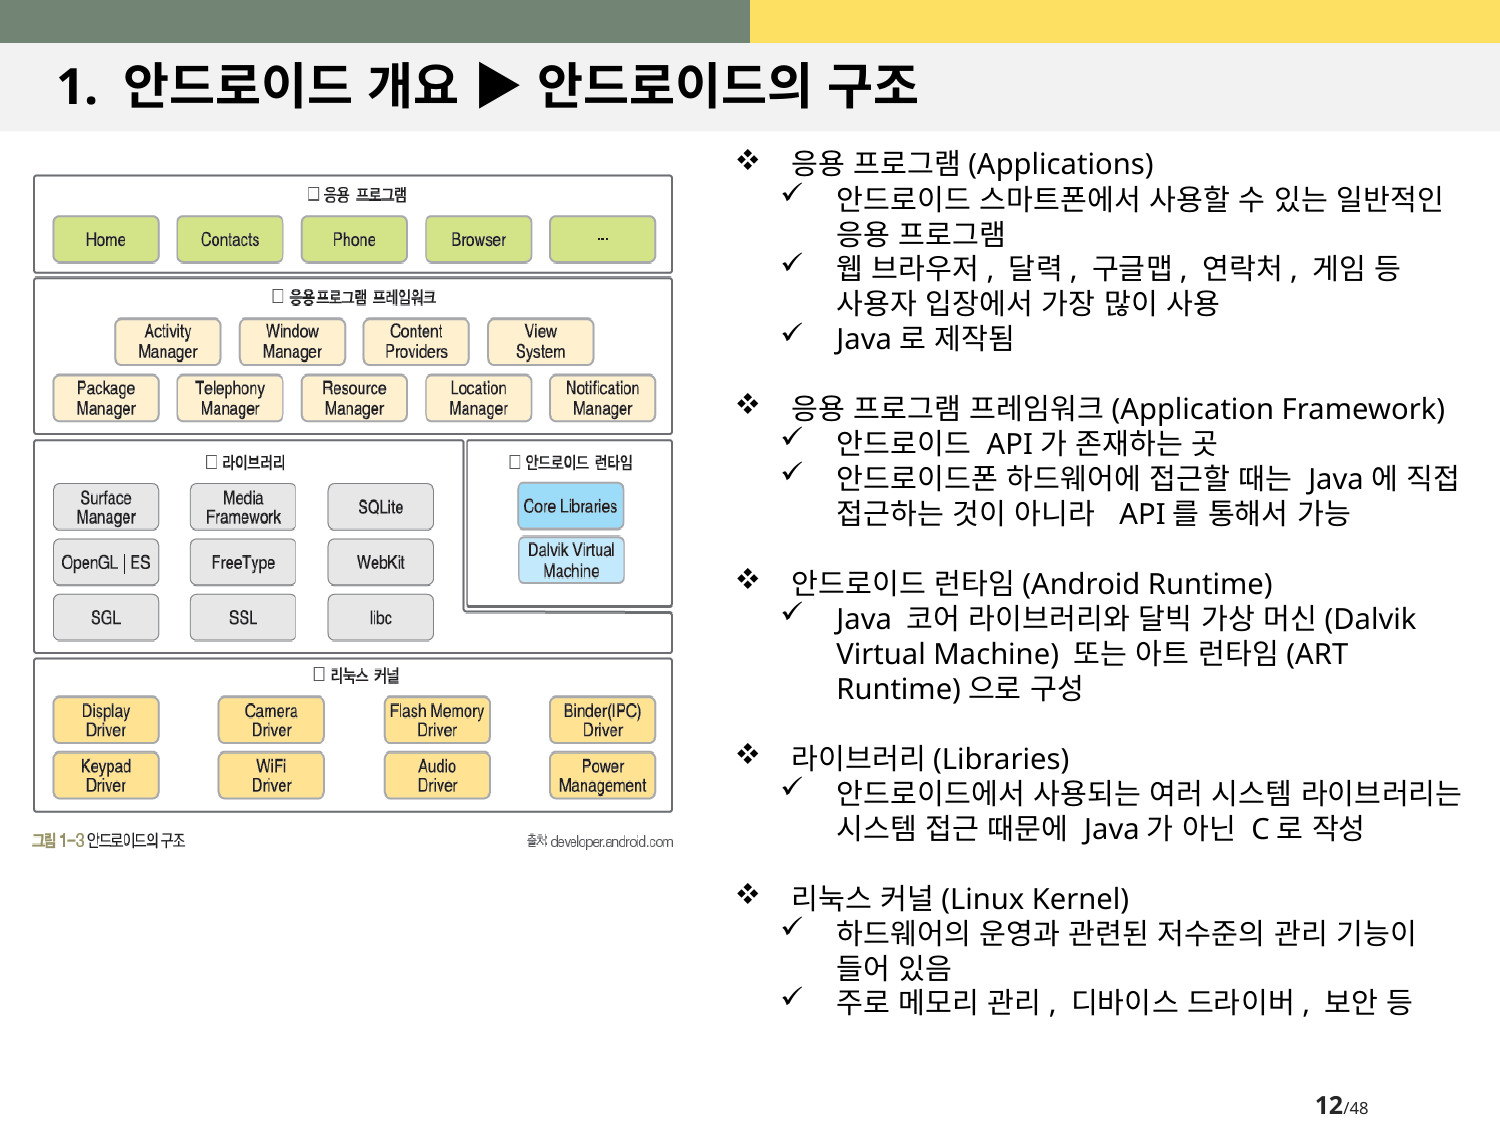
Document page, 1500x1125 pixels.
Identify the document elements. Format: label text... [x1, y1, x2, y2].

picture [32, 172, 678, 852]
title 1. 안드로이드 개요 ▶ 안드로이드의 구조 [41, 42, 1459, 128]
text_box 응용 프로그램(Applications) 안드로이드 스마트폰에서 사용할 수 있는 일반적인 응용 프로그램 웹 브라우저, 달력, 구글맵, 연락처, 게임 등 사용자 입장에서 가장 많이 사용 Java로 제작됨 응용 프로그램 프레임워크(Application Framework) 안드로이드 API가 존재하는 곳 안드로이드폰 하드웨어에 접근할 때는 Java에 직접 접근하는 것이 아니라 API를 통해서 가능 안드로이드 런타임(Android Runtime) Java 코어 라이브러리와 달빅 가상 머신(Dalvik Virtual Machine) 또는 아트 런타임(ART Runtime)으로 구성 라이브러리(Libraries) 안드로이드에서 사용되는 여러 시스템 라이브러리는 시스템 접근 때문에 Java가 아닌 C로 작성 리눅스 커널(Linux Kernel) 하드웨어의 운영과 관련된 저수준의 관리 기능이 들어 있음 주로 메모리 관리, 디바이스 드라이버, 보안 등 [676, 138, 1490, 1063]
